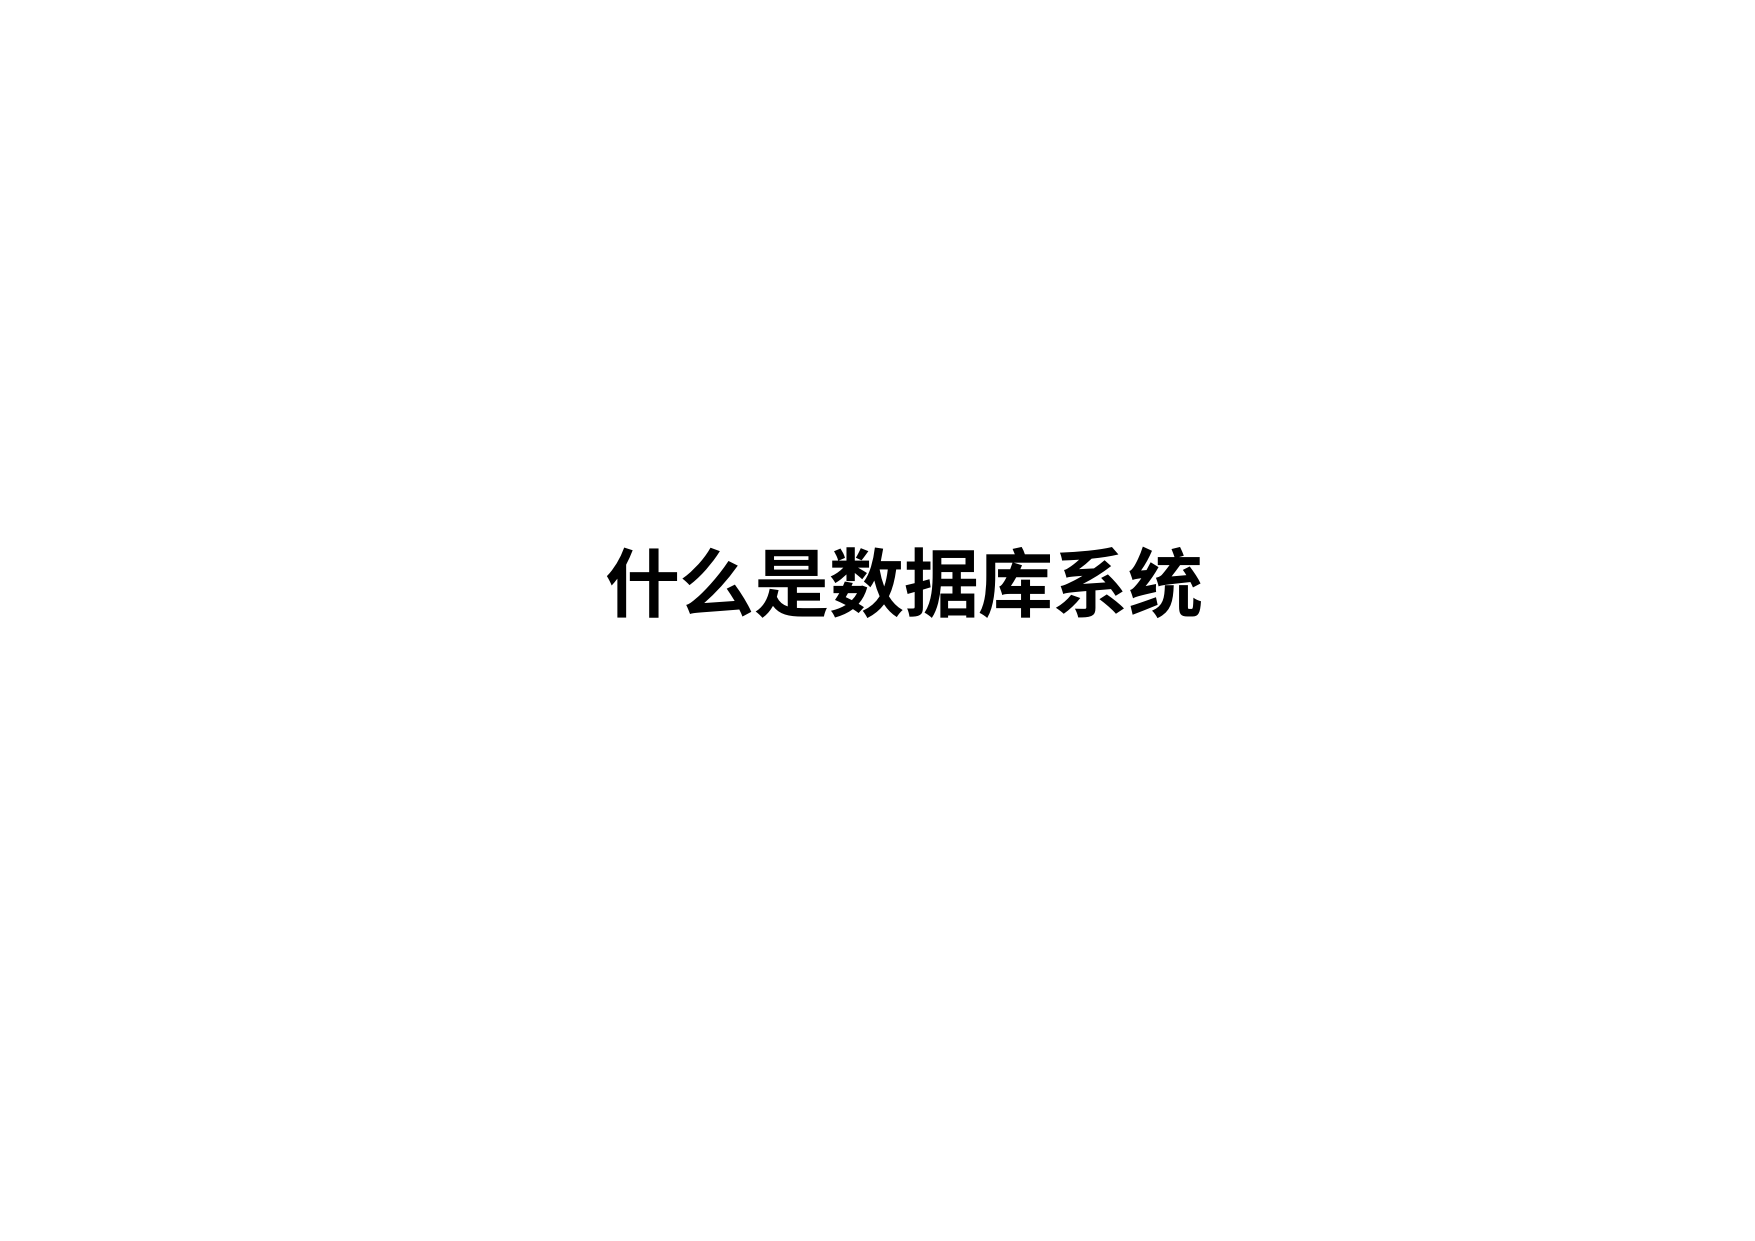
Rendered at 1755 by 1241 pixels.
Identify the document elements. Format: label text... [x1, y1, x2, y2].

title 什么是数据库系统 [603, 534, 1375, 744]
